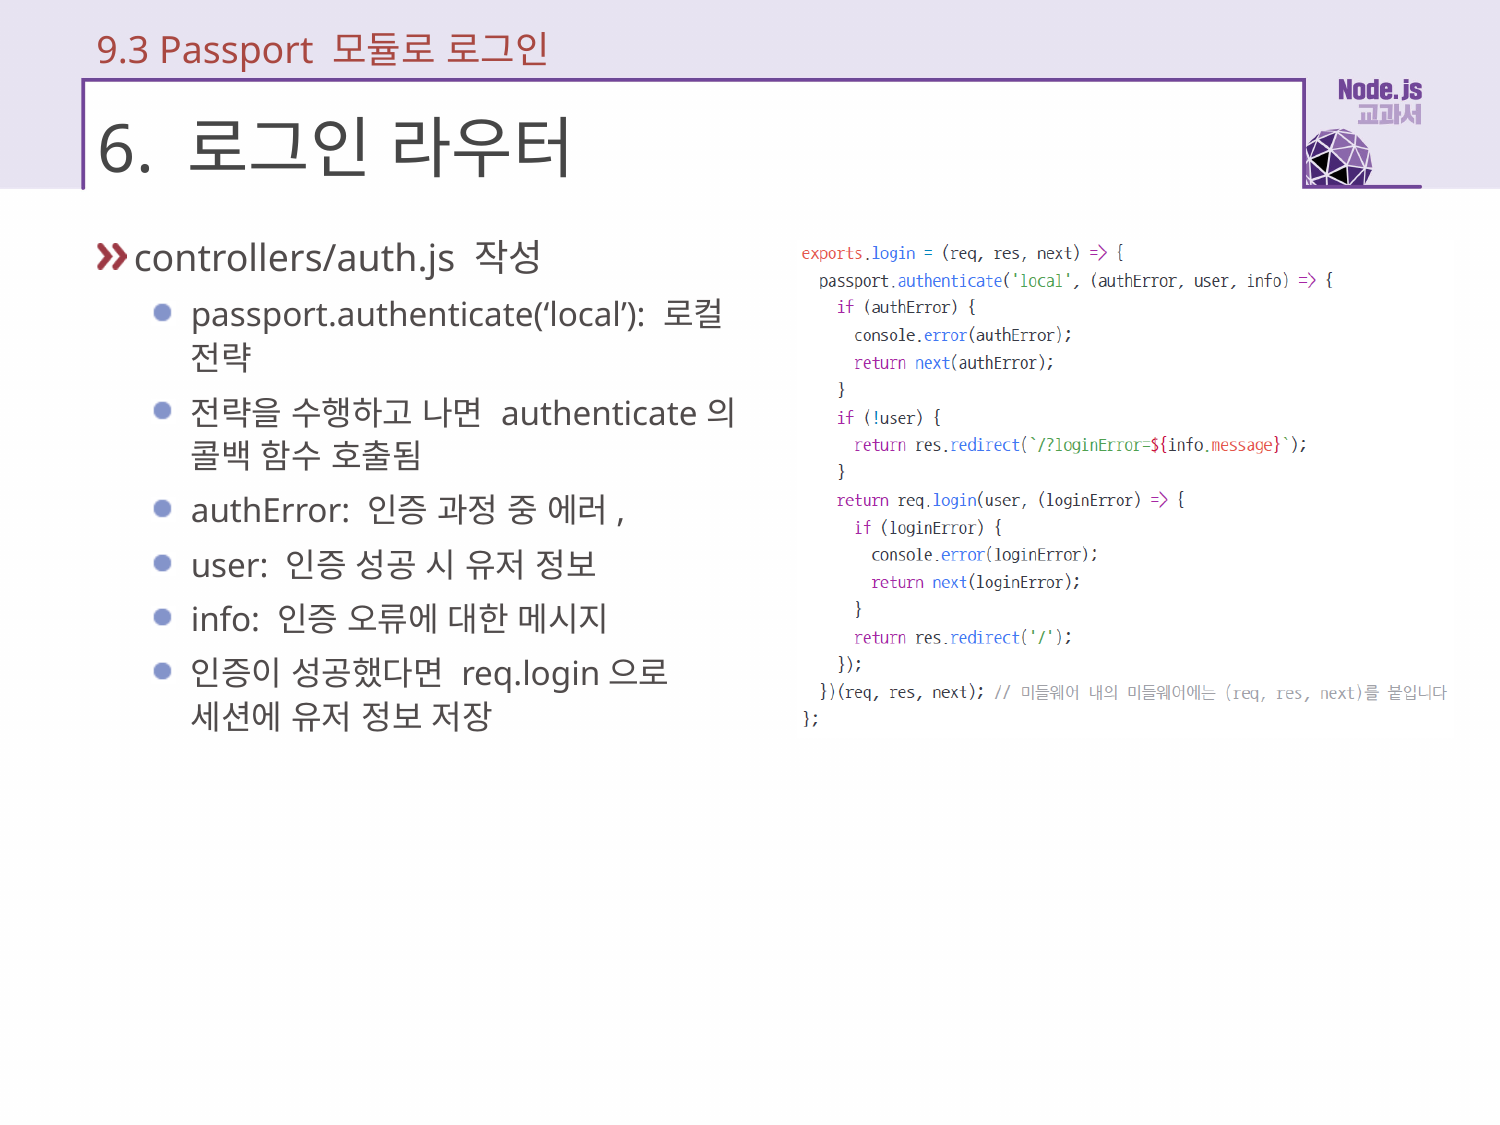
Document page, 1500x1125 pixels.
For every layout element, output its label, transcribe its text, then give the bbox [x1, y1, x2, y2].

list controllers/auth.js 작성 passport.authenticate(‘local’): 로컬 전략 전략을 수행하고 나면 authenticate의 콜백 함수 호출됨 authError: 인증 과정 중 에러, user: 인증 성공 시 유저 정보 info: 인증 오류에 대한 메시지 인증이 성공했다면 req.login으로 세션에 유저 정보 저장 [81, 222, 779, 1037]
text_box 9.3 Passport 모듈로 로그인 [81, 14, 807, 62]
picture [0, 0, 1500, 1125]
title 6. 로그인 라우터 [82, 61, 1413, 193]
